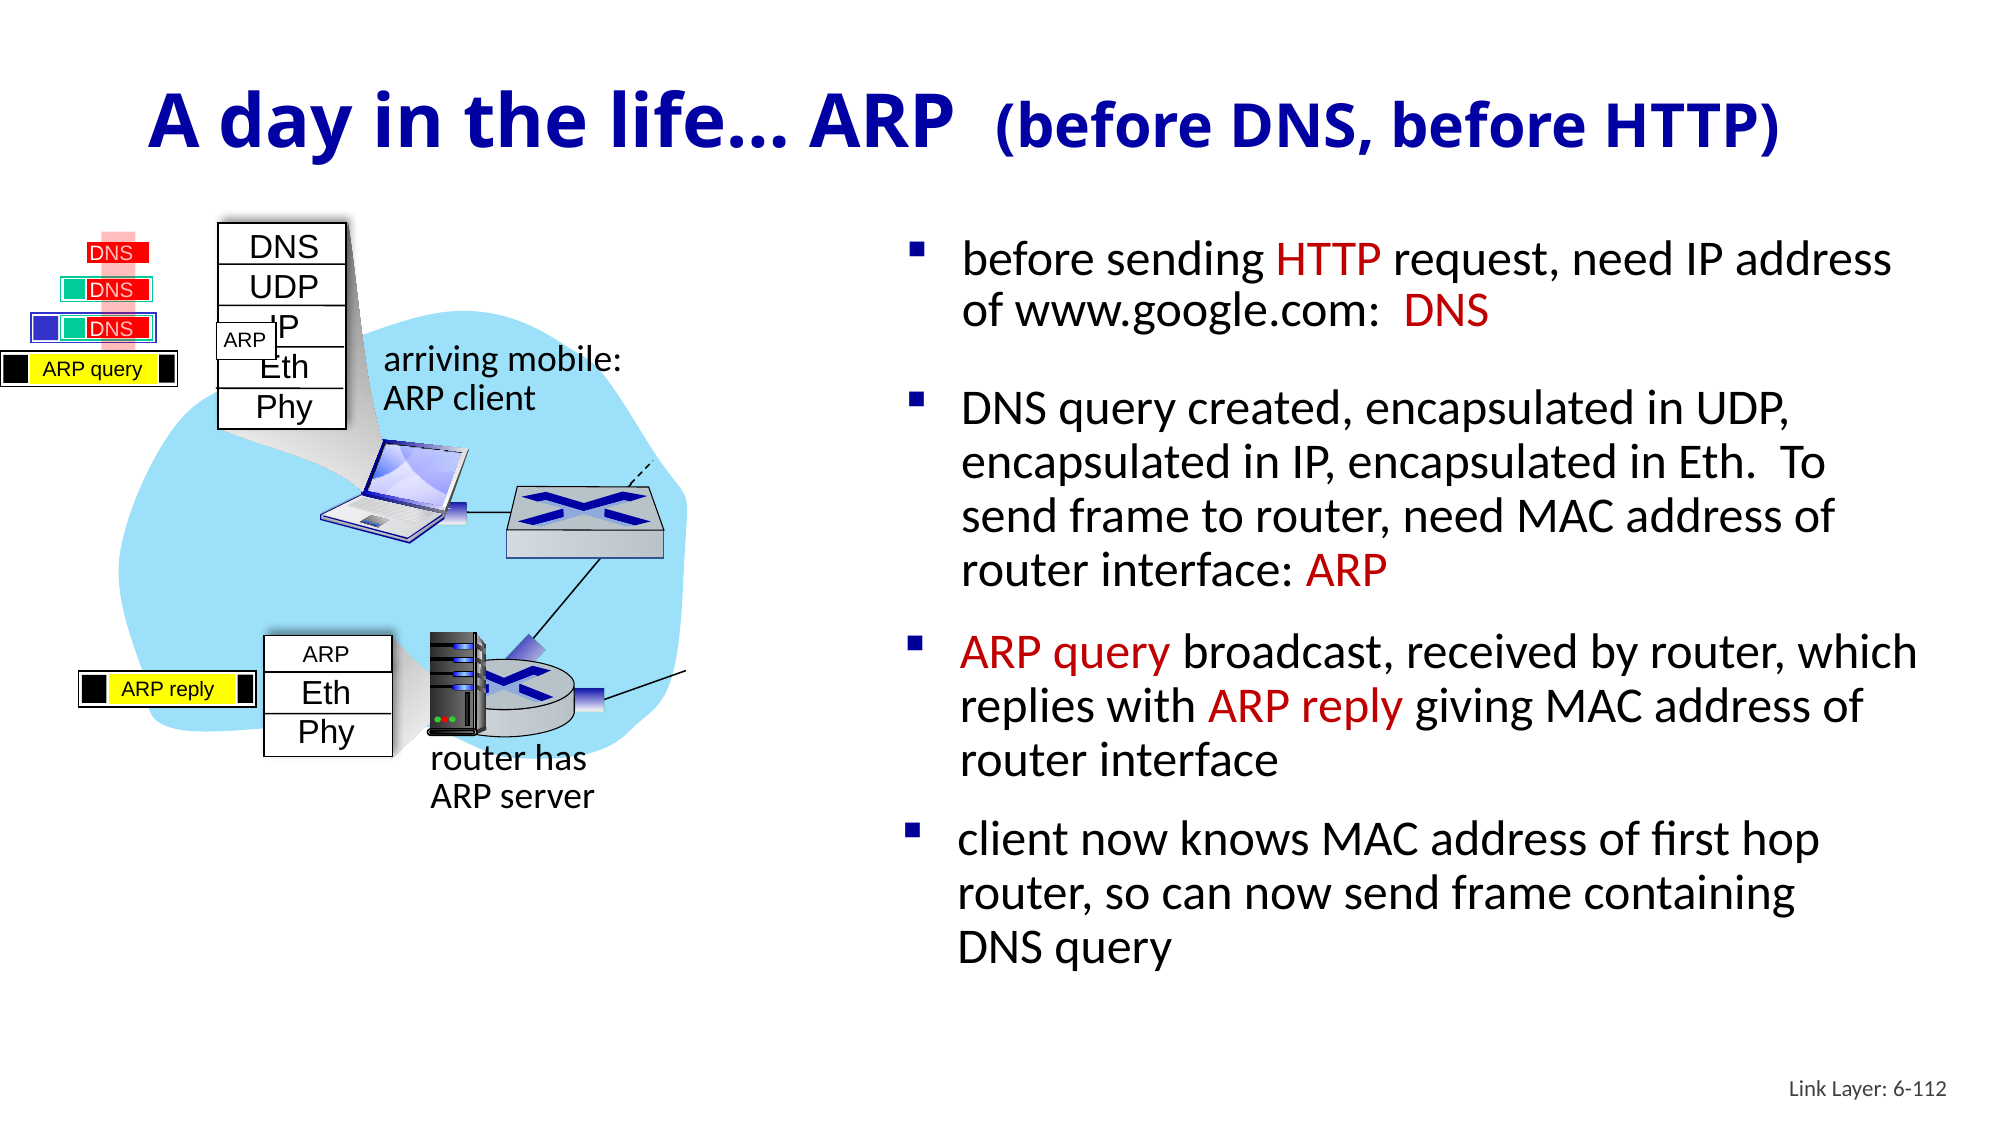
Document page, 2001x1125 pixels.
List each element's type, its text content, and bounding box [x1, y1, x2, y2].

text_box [78, 668, 256, 709]
text_box [506, 634, 546, 659]
text_box ARP query broadcast, received by router, which replies with ARP reply giving MAC address of router interface [888, 618, 1957, 875]
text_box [460, 659, 575, 737]
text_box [506, 486, 664, 559]
text_box router has ARP server [415, 732, 611, 824]
text_box [383, 310, 545, 333]
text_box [215, 218, 383, 492]
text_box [30, 231, 156, 348]
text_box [319, 439, 470, 547]
text_box [575, 688, 605, 712]
text_box client now knows MAC address of first hop router, so can now send frame containing DNS query [886, 804, 1839, 1017]
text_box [208, 319, 282, 360]
title A day in the life… ARP (before DNS, before HTTP) [133, 49, 1859, 197]
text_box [0, 348, 178, 389]
slide_number Link Layer: 6-112 [1512, 1056, 1963, 1117]
text_box DNS query created, encapsulated in UDP, encapsulated in IP, encapsulated in Eth. To send frame to router, need MAC address of router interface: ARP [890, 373, 1910, 589]
text_box [118, 392, 688, 745]
text_box before sending HTTP request, need IP address of www.google.com: DNS [890, 227, 1928, 434]
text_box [263, 632, 460, 765]
text_box arriving mobile: ARP client [383, 333, 638, 425]
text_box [427, 632, 487, 736]
